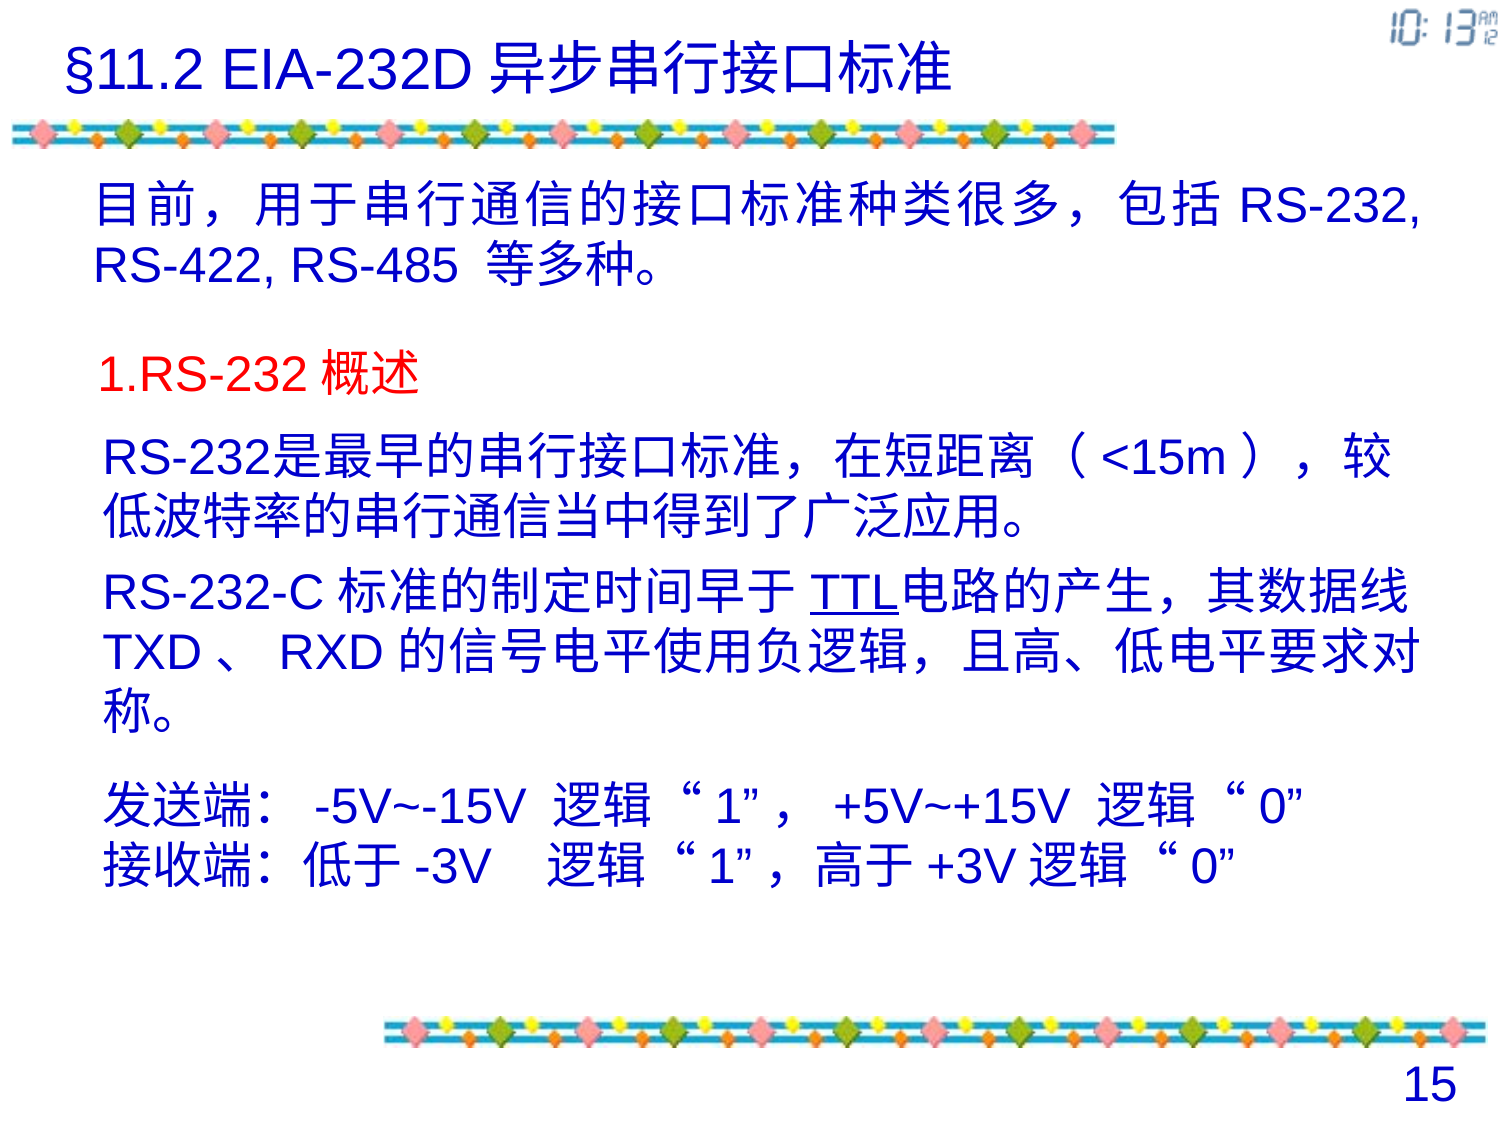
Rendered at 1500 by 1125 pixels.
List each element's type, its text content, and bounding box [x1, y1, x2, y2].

picture [383, 1016, 1488, 1048]
text_box 发送端：-5V~-15V 逻辑“1”，+5V~+15V 逻辑“0” 接收端：低于-3V 逻辑“1”，高于+3V逻辑“0” [87, 765, 1450, 901]
text_box RS-232-C标准的制定时间早于TTL电路的产生，其数据线TXD、RXD的信号电平使用负逻辑，且高、低电平要求对称。 [87, 552, 1437, 747]
text_box RS-232是最早的串行接口标准，在短距离（<15m），较低波特率的串行通信当中得到了广泛应用。 [87, 417, 1408, 552]
text_box 1.RS-232概述 [82, 334, 435, 409]
text_box §11.2 EIA-232D异步串行接口标准 [48, 23, 1293, 110]
picture [1371, 0, 1500, 56]
text_box 目前，用于串行通信的接口标准种类很多，包括RS-232, RS-422, RS-485 等多种。 [78, 164, 1437, 300]
picture [11, 119, 1117, 149]
